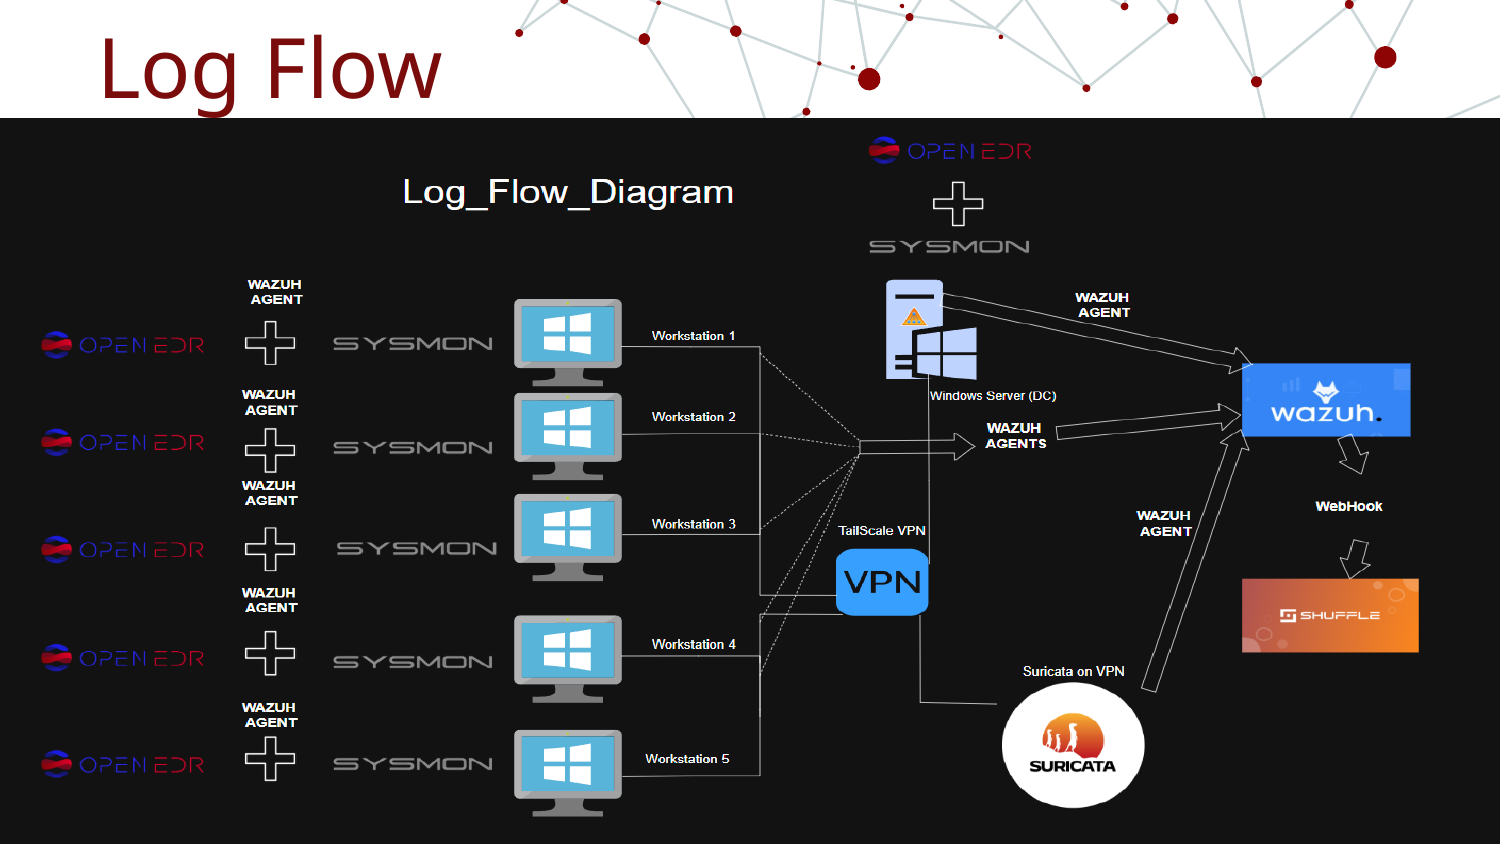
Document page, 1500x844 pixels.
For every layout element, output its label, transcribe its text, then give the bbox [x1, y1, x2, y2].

picture [0, 117, 1500, 844]
title Log Flow [82, 0, 711, 101]
